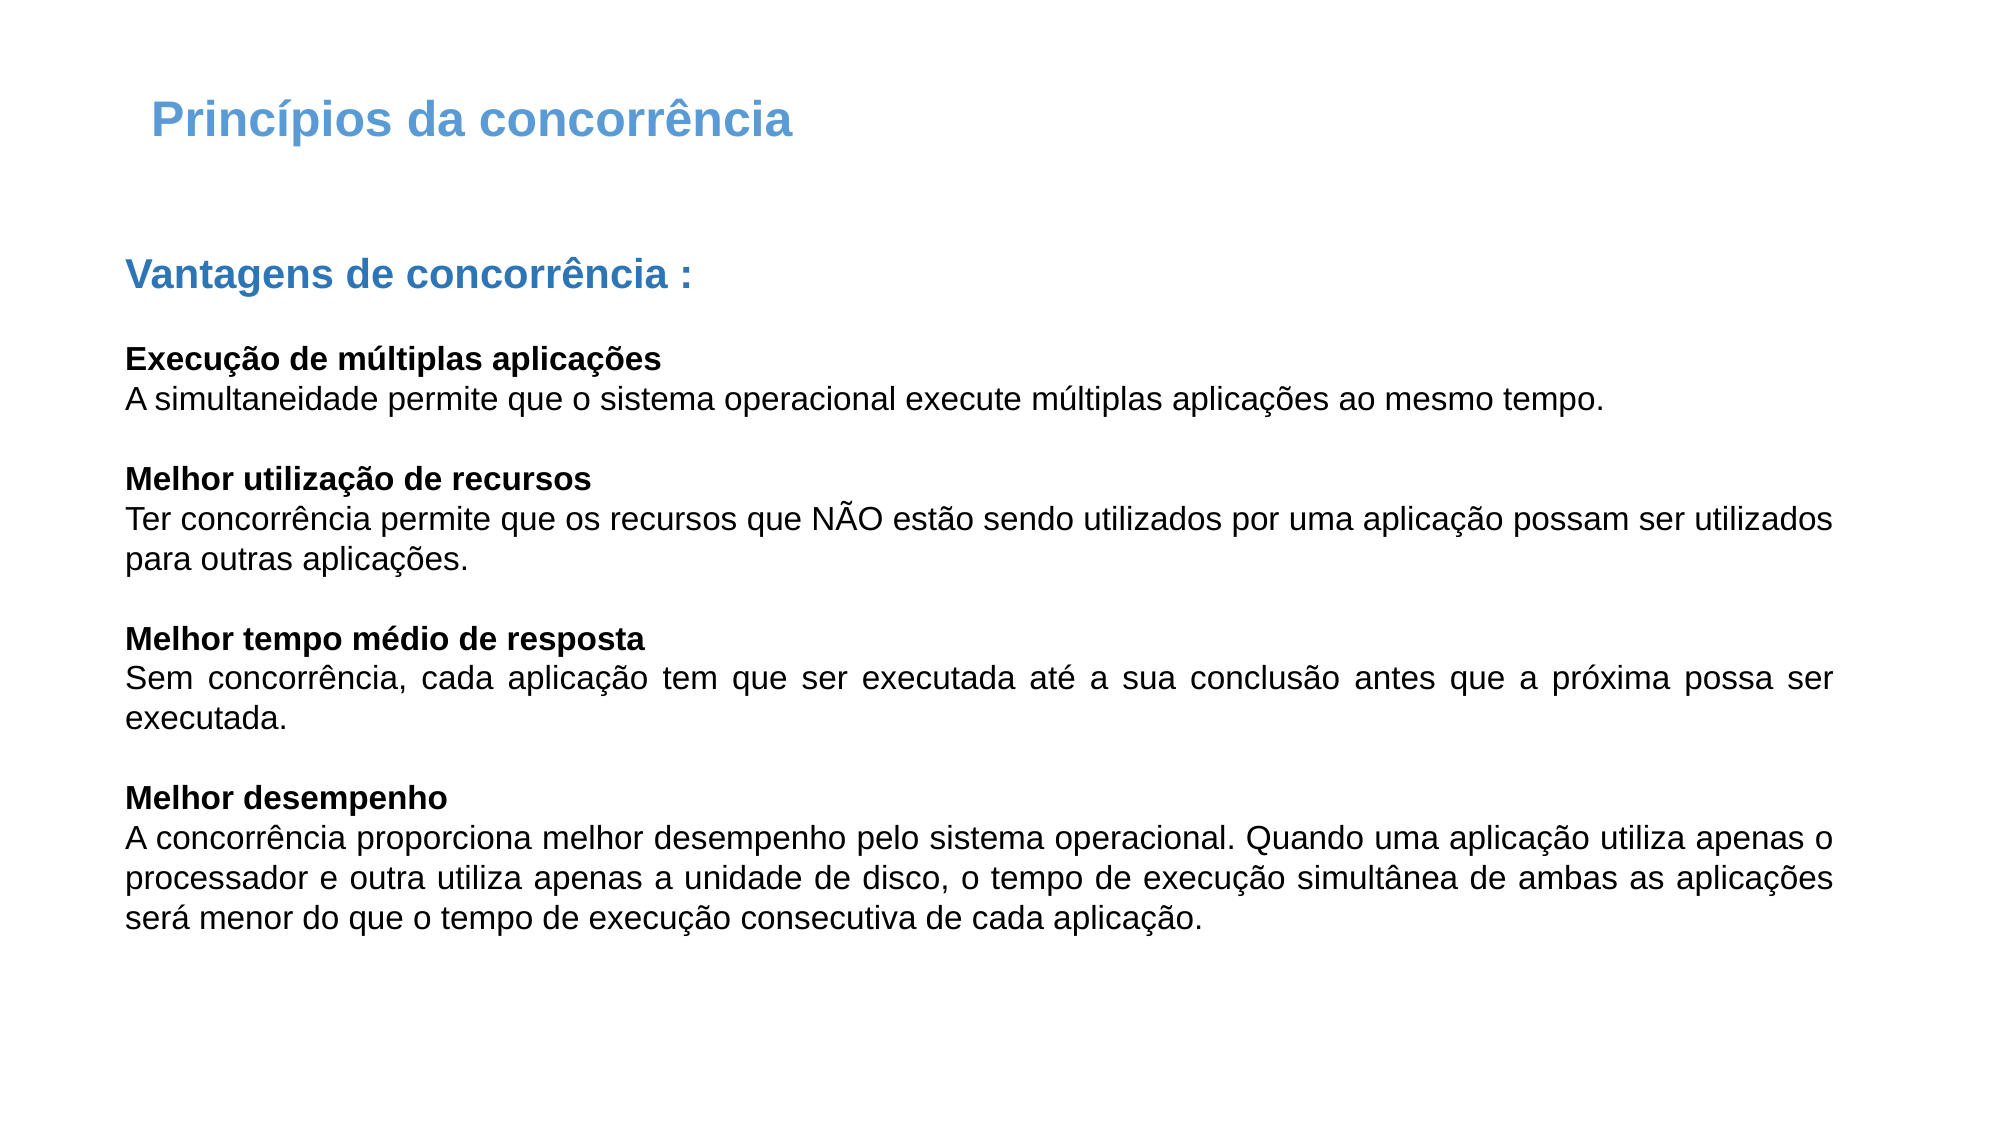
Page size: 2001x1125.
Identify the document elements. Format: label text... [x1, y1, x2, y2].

text_box Vantagens de concorrência : Execução de múltiplas aplicações A simultaneidade permite que o sistema operacional execute múltiplas aplicações ao mesmo tempo. Melhor utilização de recursos Ter concorrência permite que os recursos que NÃO estão sendo utilizados por uma aplicação possam ser utilizados para outras aplicações. Melhor tempo médio de resposta Sem concorrência, cada aplicação tem que ser executada até a sua conclusão antes que a próxima possa ser executada. Melhor desempenho A concorrência proporciona melhor desempenho pelo sistema operacional. Quando uma aplicação utiliza apenas o processador e outra utiliza apenas a unidade de disco, o tempo de execução simultânea de ambas as aplicações será menor do que o tempo de execução consecutiva de cada aplicação. [110, 239, 1852, 944]
text_box Princípios da concorrência [136, 78, 1110, 154]
